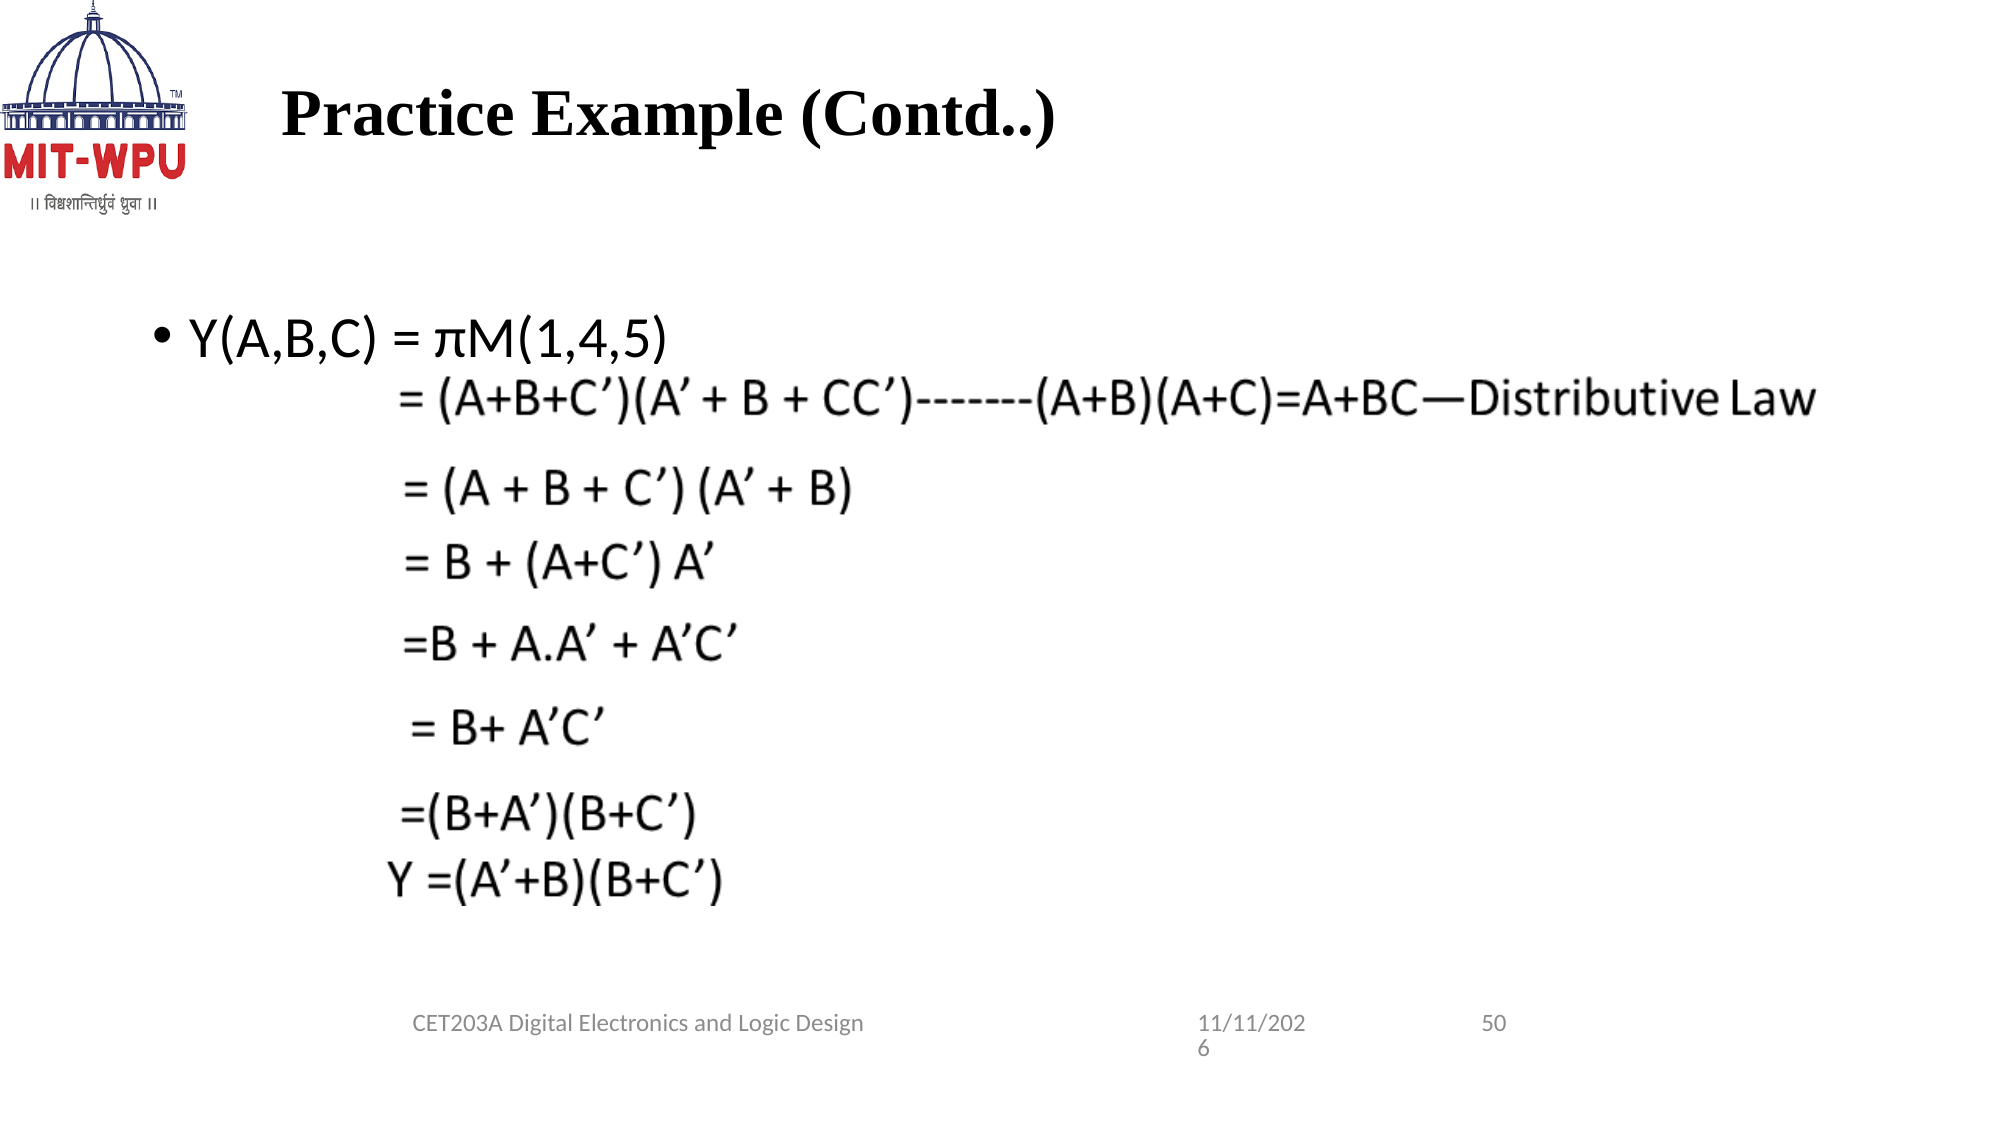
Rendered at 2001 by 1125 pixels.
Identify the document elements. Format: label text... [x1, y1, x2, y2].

title Practice Example (Contd..) [266, 50, 1917, 178]
list Y(A,B,C) = πM(1,4,5) [137, 299, 1863, 1014]
picture [391, 612, 753, 681]
picture [379, 791, 794, 906]
picture [376, 364, 1830, 436]
picture [391, 530, 783, 595]
slide_number 50 [1409, 991, 1522, 1051]
picture [376, 459, 870, 529]
picture [0, 0, 209, 216]
picture [391, 697, 642, 756]
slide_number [1182, 991, 1332, 1051]
footer CET203A Digital Electronics and Logic Design [133, 991, 1145, 1051]
